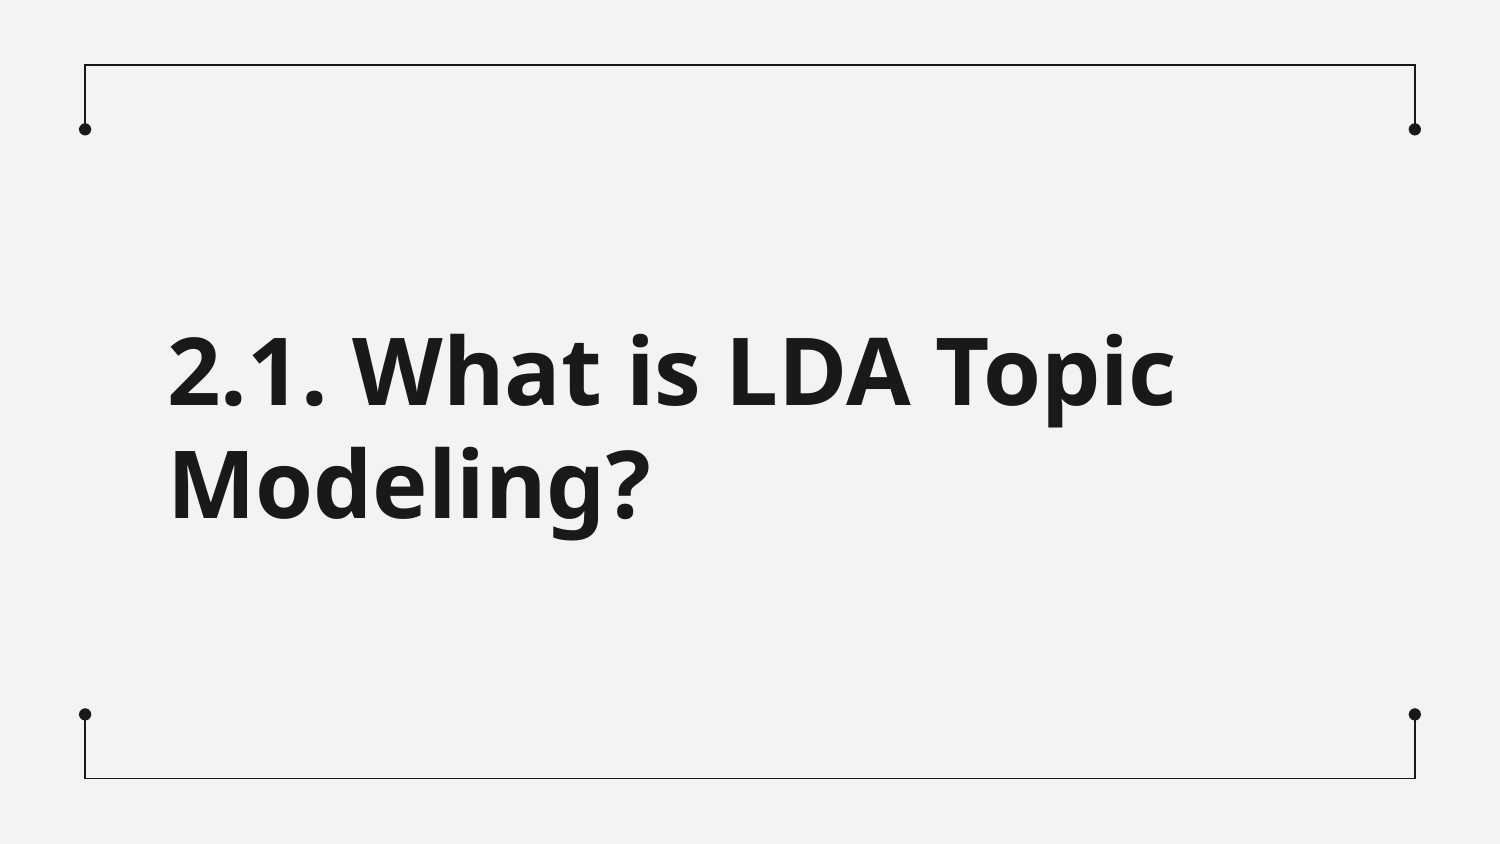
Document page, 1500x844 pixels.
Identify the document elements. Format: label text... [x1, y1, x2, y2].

title 2.1. What is LDA Topic Modeling? [152, 296, 1287, 435]
